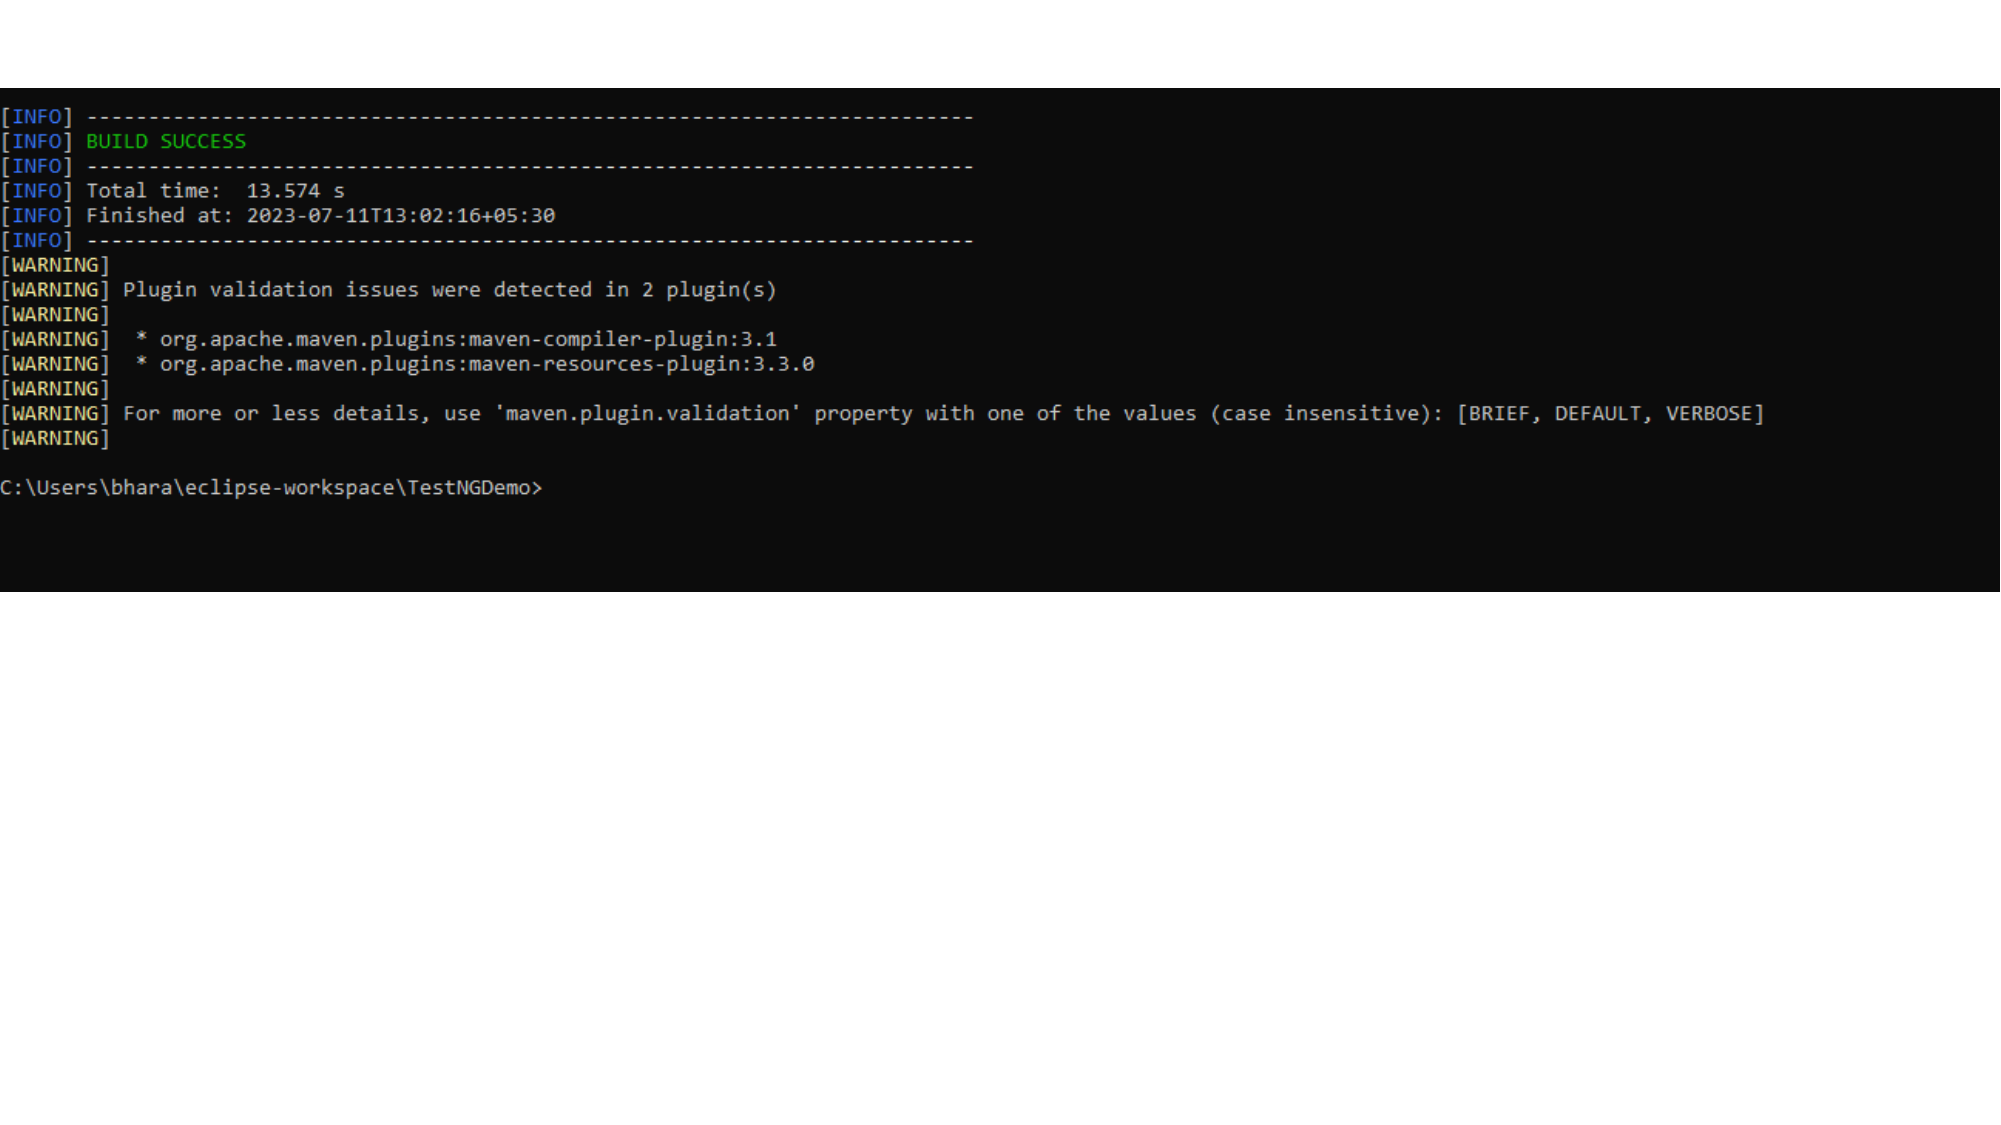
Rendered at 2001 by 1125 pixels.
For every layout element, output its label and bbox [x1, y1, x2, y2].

picture [0, 88, 2000, 592]
